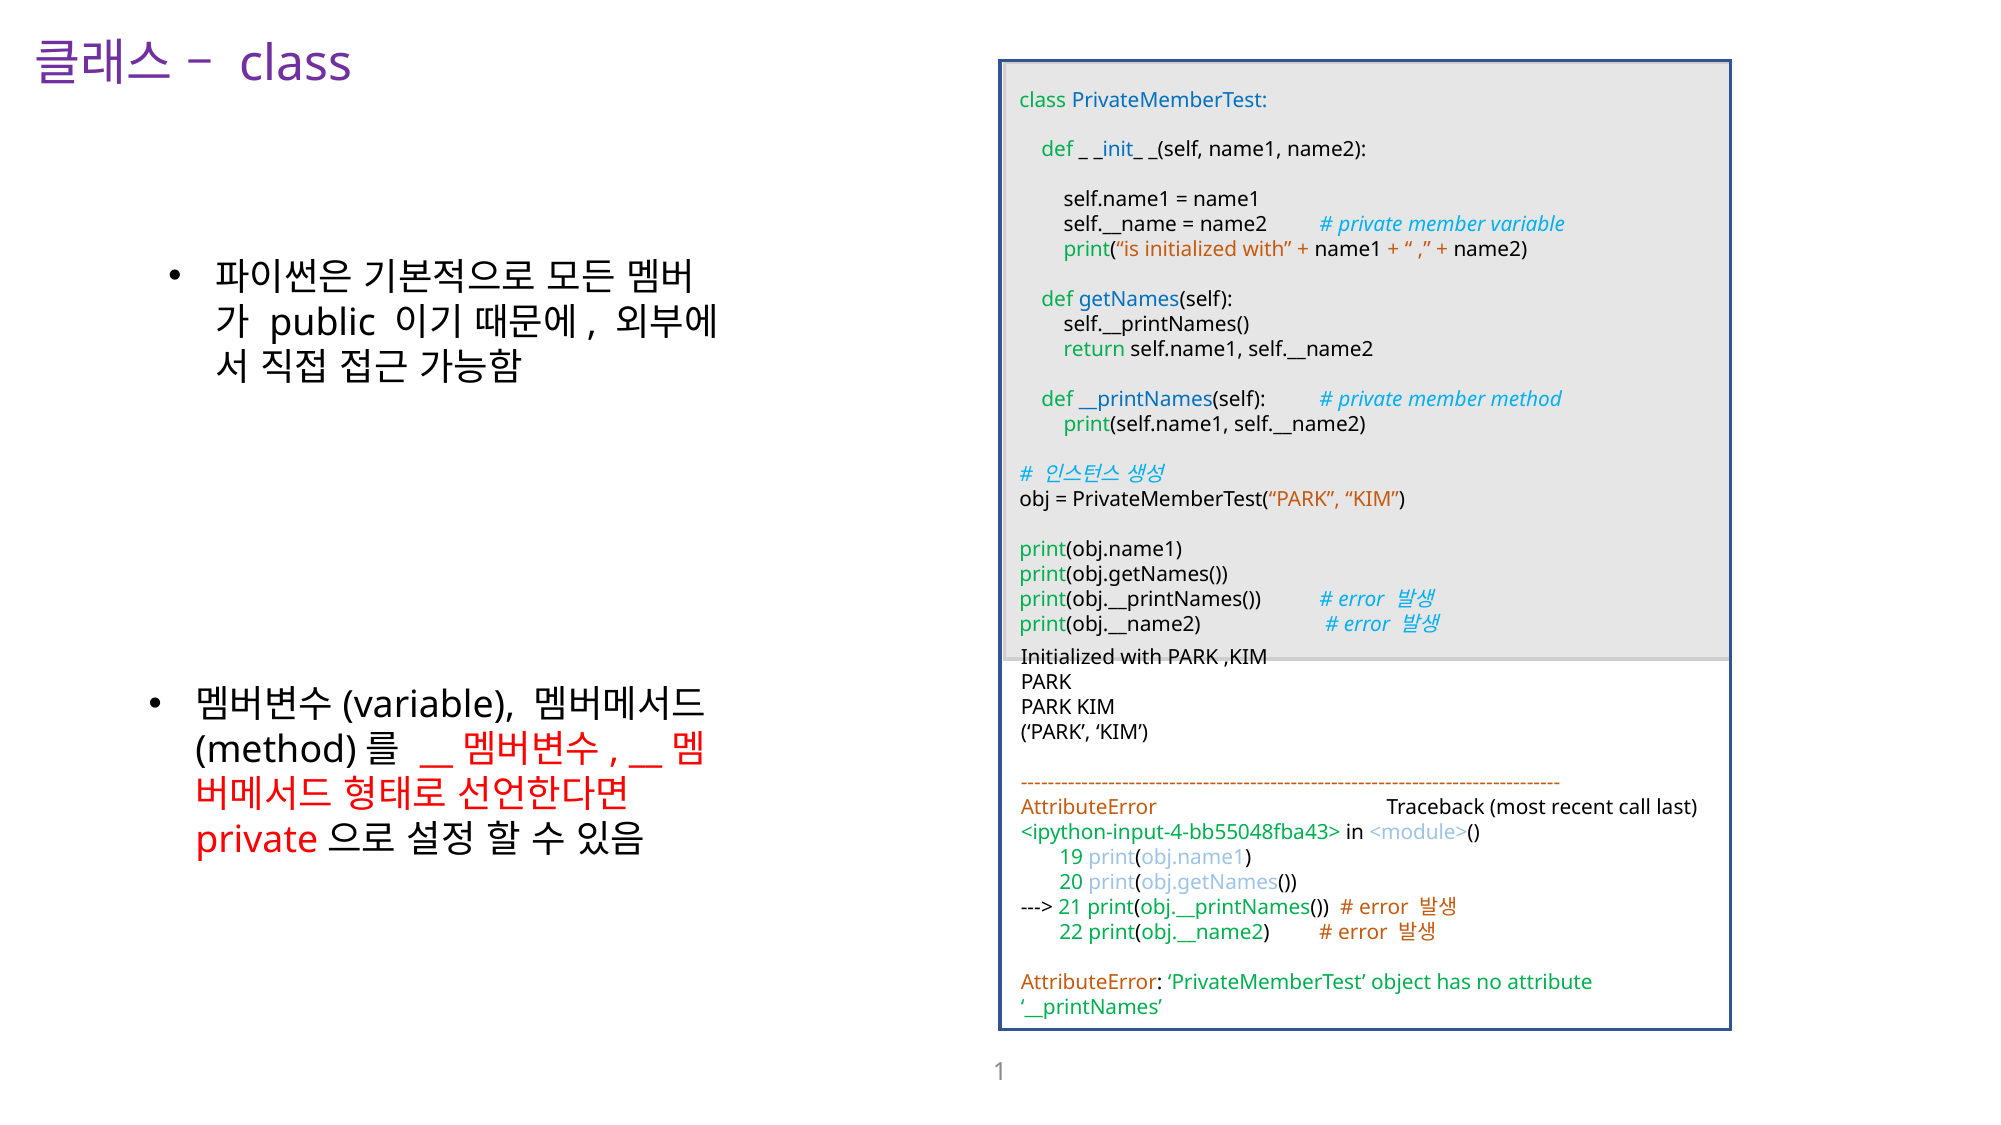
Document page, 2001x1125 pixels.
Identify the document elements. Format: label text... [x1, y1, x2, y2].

text_box 파이썬은 기본적으로 모든 멤버 가 public 이기 때문에, 외부에 서 직접 접근 가능함 [153, 245, 734, 485]
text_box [999, 60, 1737, 1030]
text_box 클래스 – class [19, 23, 1054, 98]
text_box 멤버변수(variable), 멤버메서드 (method)를 __멤버변수, __멤 버메서드 형태로 선언한다면 private으로 설정 할 수 있음 [133, 672, 722, 958]
footer 1 [662, 1042, 1338, 1103]
